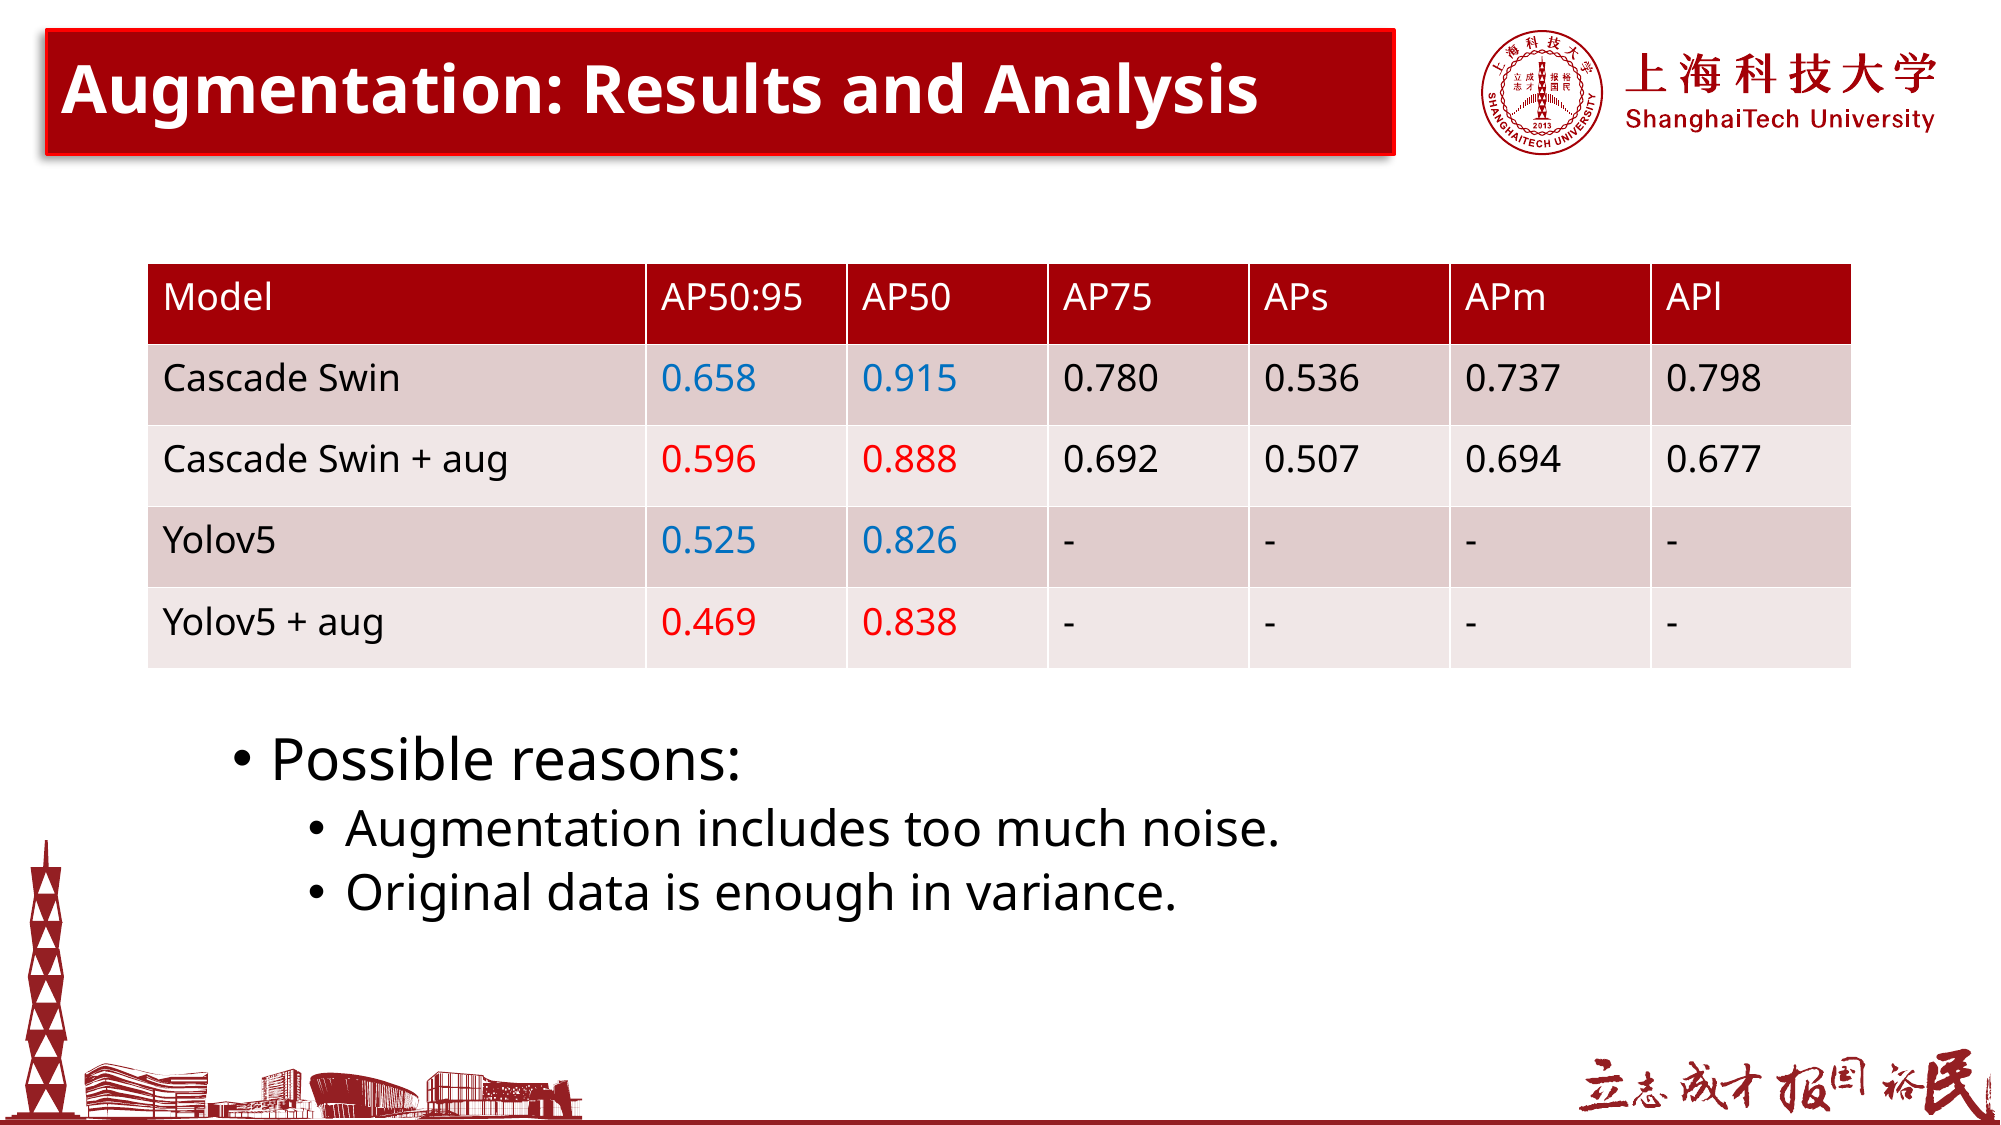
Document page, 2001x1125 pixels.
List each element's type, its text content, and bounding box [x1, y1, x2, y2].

table_cell - [1451, 507, 1650, 587]
table_cell 0.507 [1250, 426, 1449, 506]
table_cell 0.536 [1250, 345, 1449, 425]
table_cell 0.525 [647, 507, 846, 587]
table_header AP50:95 [647, 264, 846, 344]
table_header AP50 [848, 264, 1047, 344]
table_header APs [1250, 264, 1449, 344]
table_cell Cascade Swin + aug [148, 426, 645, 506]
table_cell 0.658 [647, 345, 846, 425]
table_cell - [1049, 588, 1248, 668]
table_cell Cascade Swin [148, 345, 645, 425]
table_cell 0.915 [848, 345, 1047, 425]
table_cell Yolov5 + aug [148, 588, 645, 668]
table_cell 0.737 [1451, 345, 1650, 425]
text_box Possible reasons: Augmentation includes too much noise. Original data is enough in variance. [218, 722, 1885, 1001]
table_cell - [1250, 588, 1449, 668]
table_cell 0.780 [1049, 345, 1248, 425]
title Augmentation: Results and Analysis [45, 28, 1396, 156]
table_cell 0.677 [1652, 426, 1851, 506]
table_cell - [1049, 507, 1248, 587]
table_cell - [1652, 507, 1851, 587]
table_cell 0.888 [848, 426, 1047, 506]
table_header AP75 [1049, 264, 1248, 344]
table_cell 0.694 [1451, 426, 1650, 506]
table_header Model [148, 264, 645, 344]
table_cell 0.596 [647, 426, 846, 506]
table_header APm [1451, 264, 1650, 344]
table_cell 0.469 [647, 588, 846, 668]
table_cell - [1652, 588, 1851, 668]
table_cell - [1250, 507, 1449, 587]
table_cell 0.798 [1652, 345, 1851, 425]
table_cell Yolov5 [148, 507, 645, 587]
table_cell 0.692 [1049, 426, 1248, 506]
table_header APl [1652, 264, 1851, 344]
table_cell - [1451, 588, 1650, 668]
table_cell 0.826 [848, 507, 1047, 587]
table_cell 0.838 [848, 588, 1047, 668]
